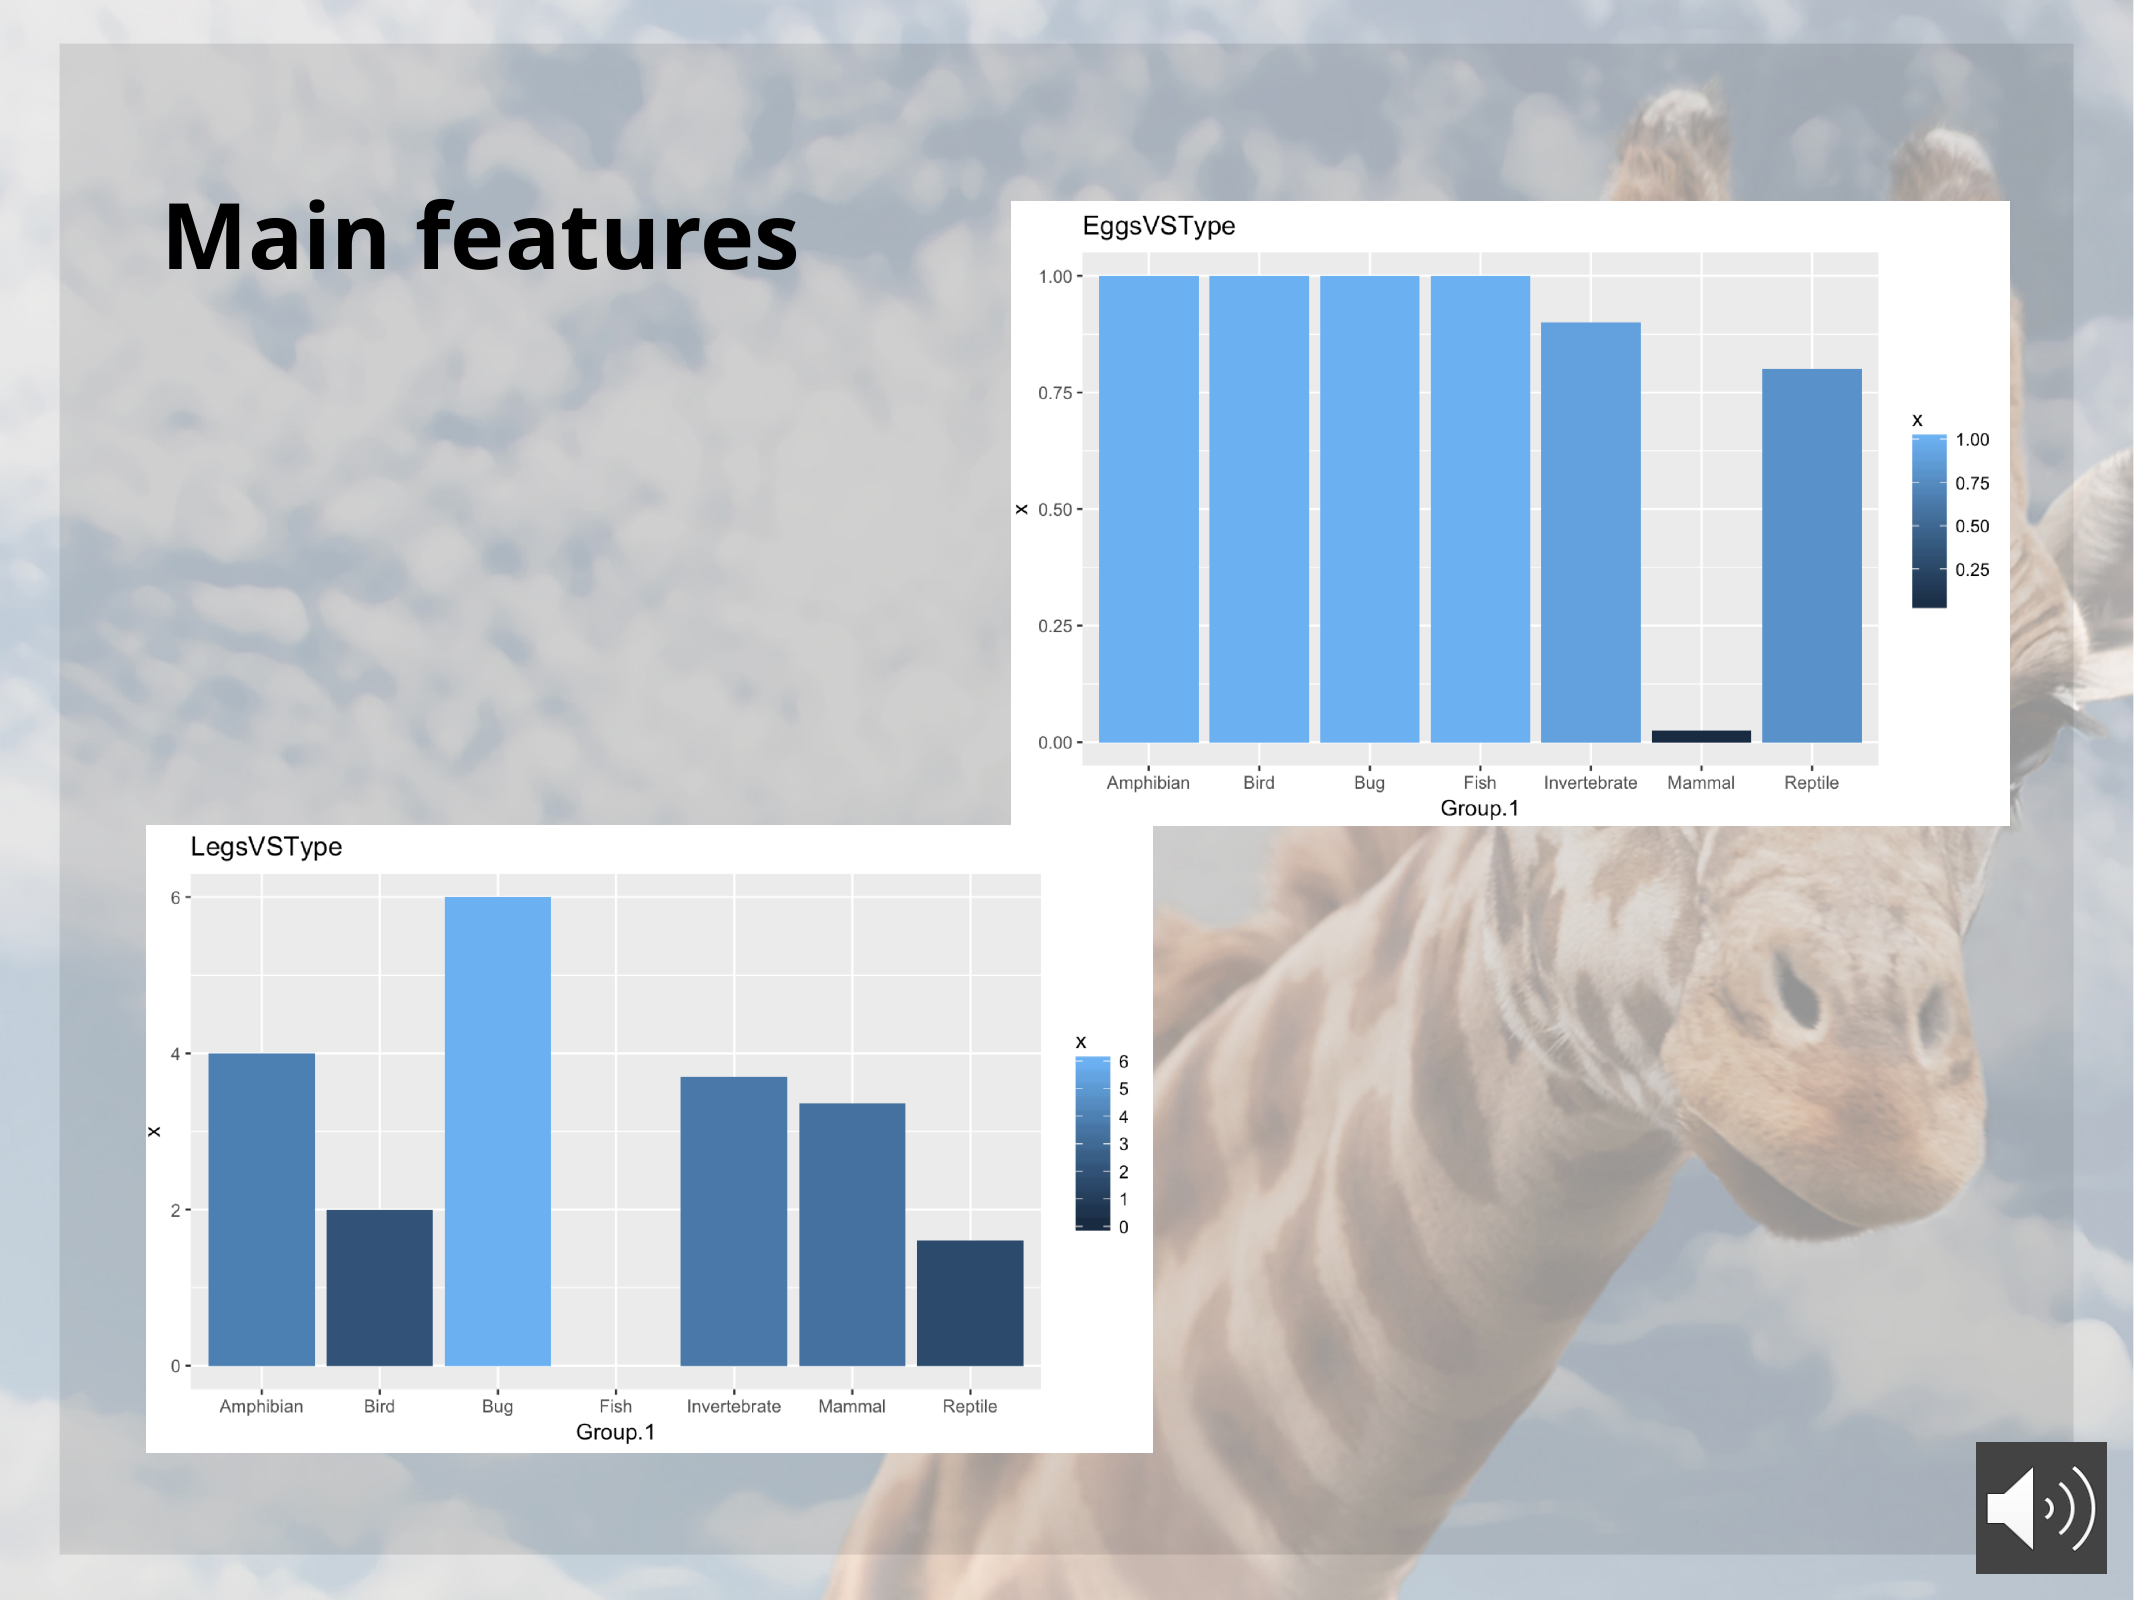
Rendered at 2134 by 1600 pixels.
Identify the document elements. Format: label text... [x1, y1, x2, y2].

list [146, 825, 1153, 1453]
picture [0, 0, 2134, 1600]
title Main features [146, 85, 1987, 395]
